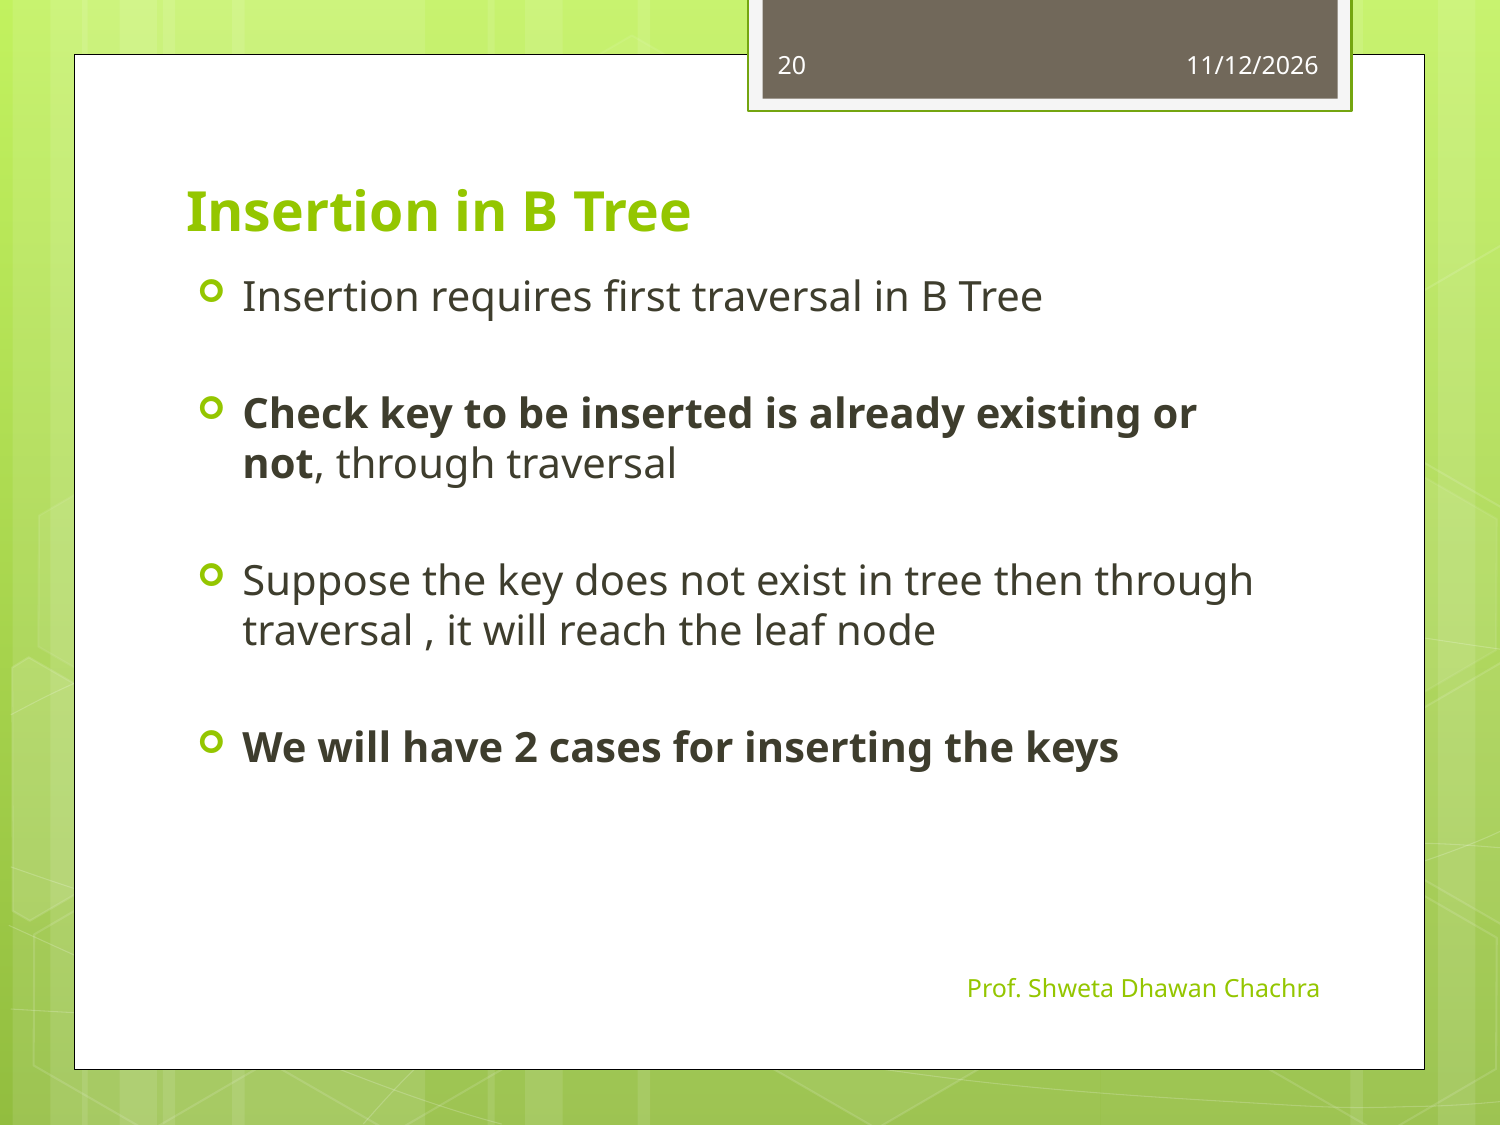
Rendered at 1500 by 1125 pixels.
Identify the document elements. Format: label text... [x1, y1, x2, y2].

footer Prof. Shweta Dhawan Chachra [761, 960, 1336, 1020]
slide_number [983, 36, 1334, 97]
list Insertion requires first traversal in B Tree Check key to be inserted is already existing or not, through traversal Suppose the key does not exist in tree then through traversal , it will reach the leaf node We will have 2 cases for inserting the keys [171, 262, 1283, 957]
title Insertion in B Tree [171, 168, 1324, 250]
slide_number 20 [762, 36, 982, 97]
